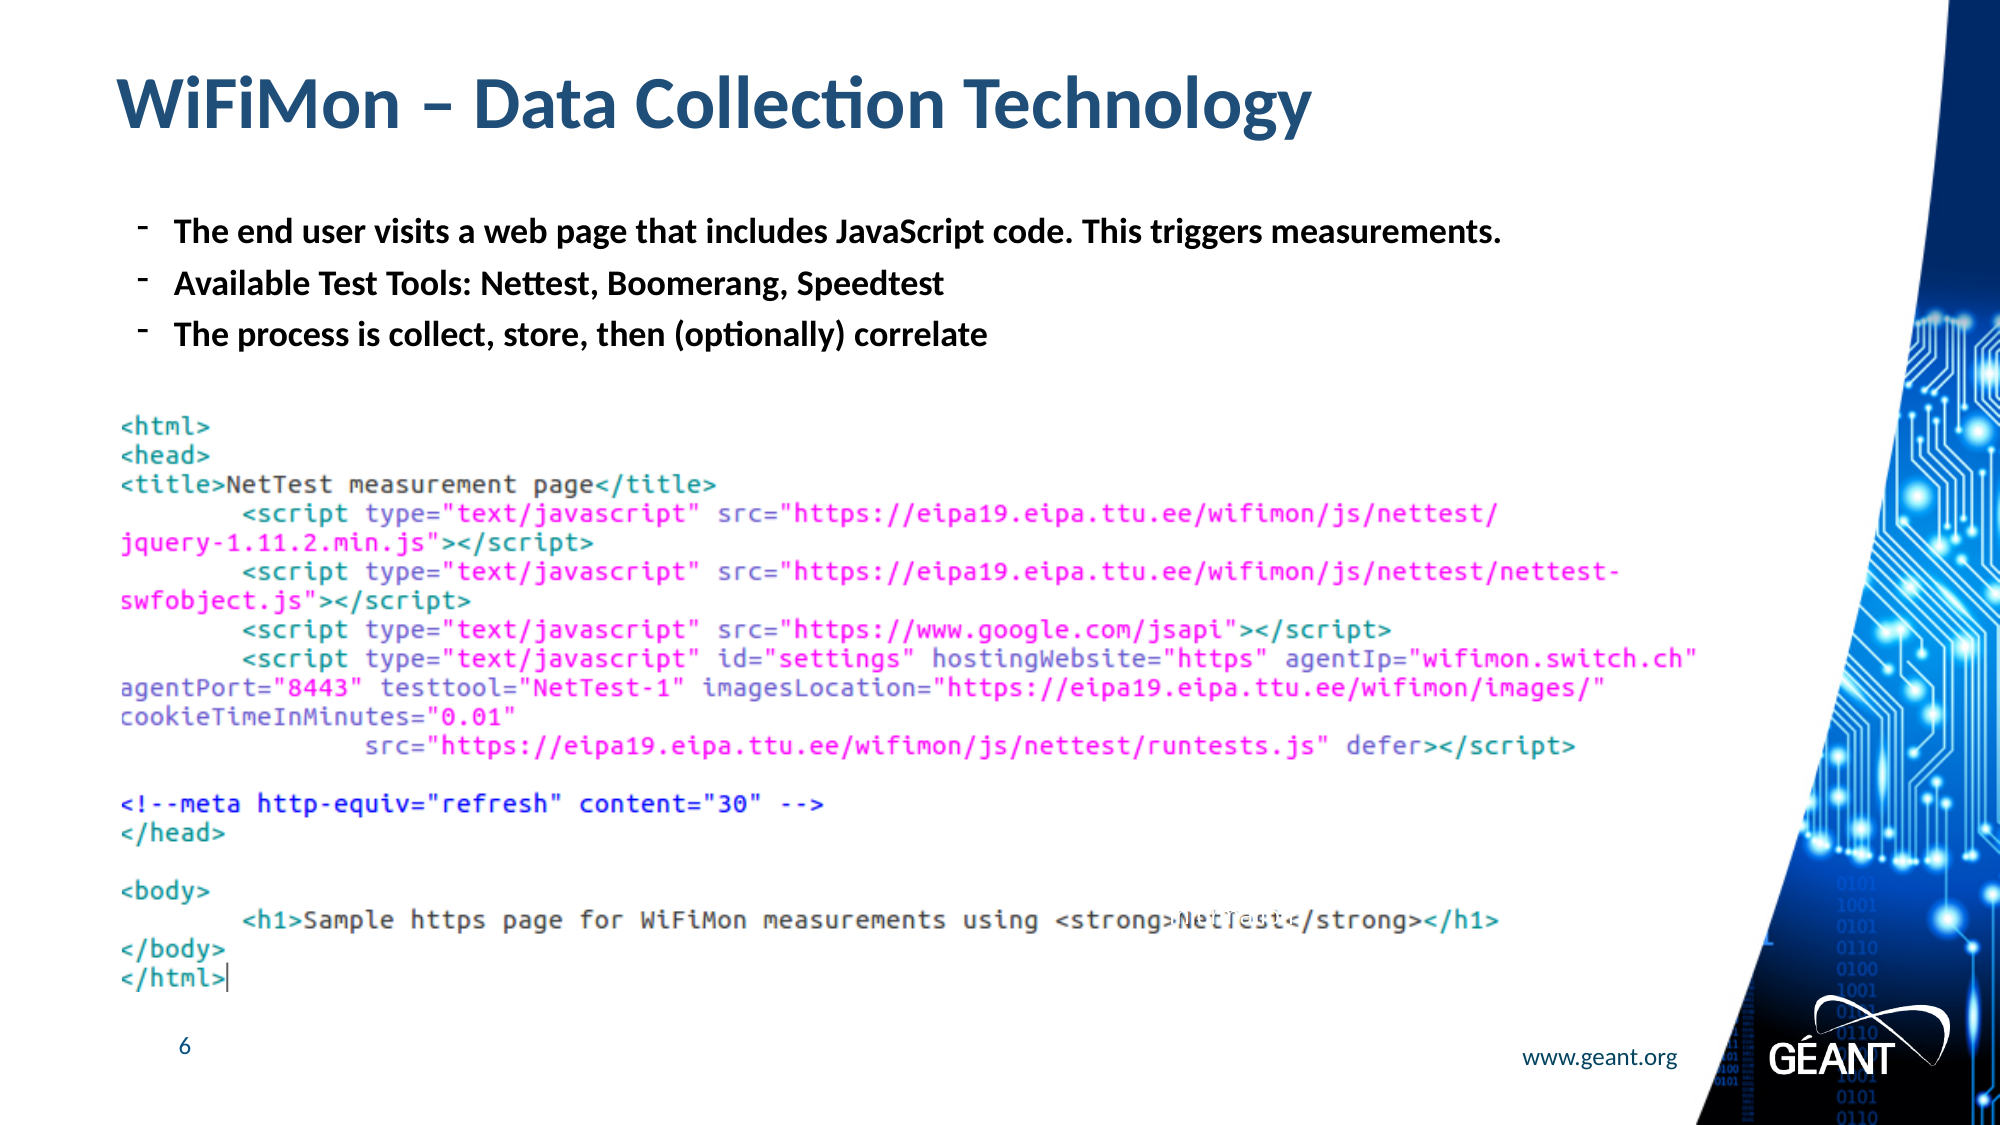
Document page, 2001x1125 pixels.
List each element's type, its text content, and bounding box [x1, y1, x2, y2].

picture [121, 0, 2000, 1125]
title WiFiMon – Data Collection Technology [101, 68, 1981, 140]
list The end user visits a web page that includes JavaScript code. This triggers measurements. Available Test Tools: Nettest, Boomerang, Speedtest The process is collect, store, then (optionally) correlate [121, 204, 1946, 363]
